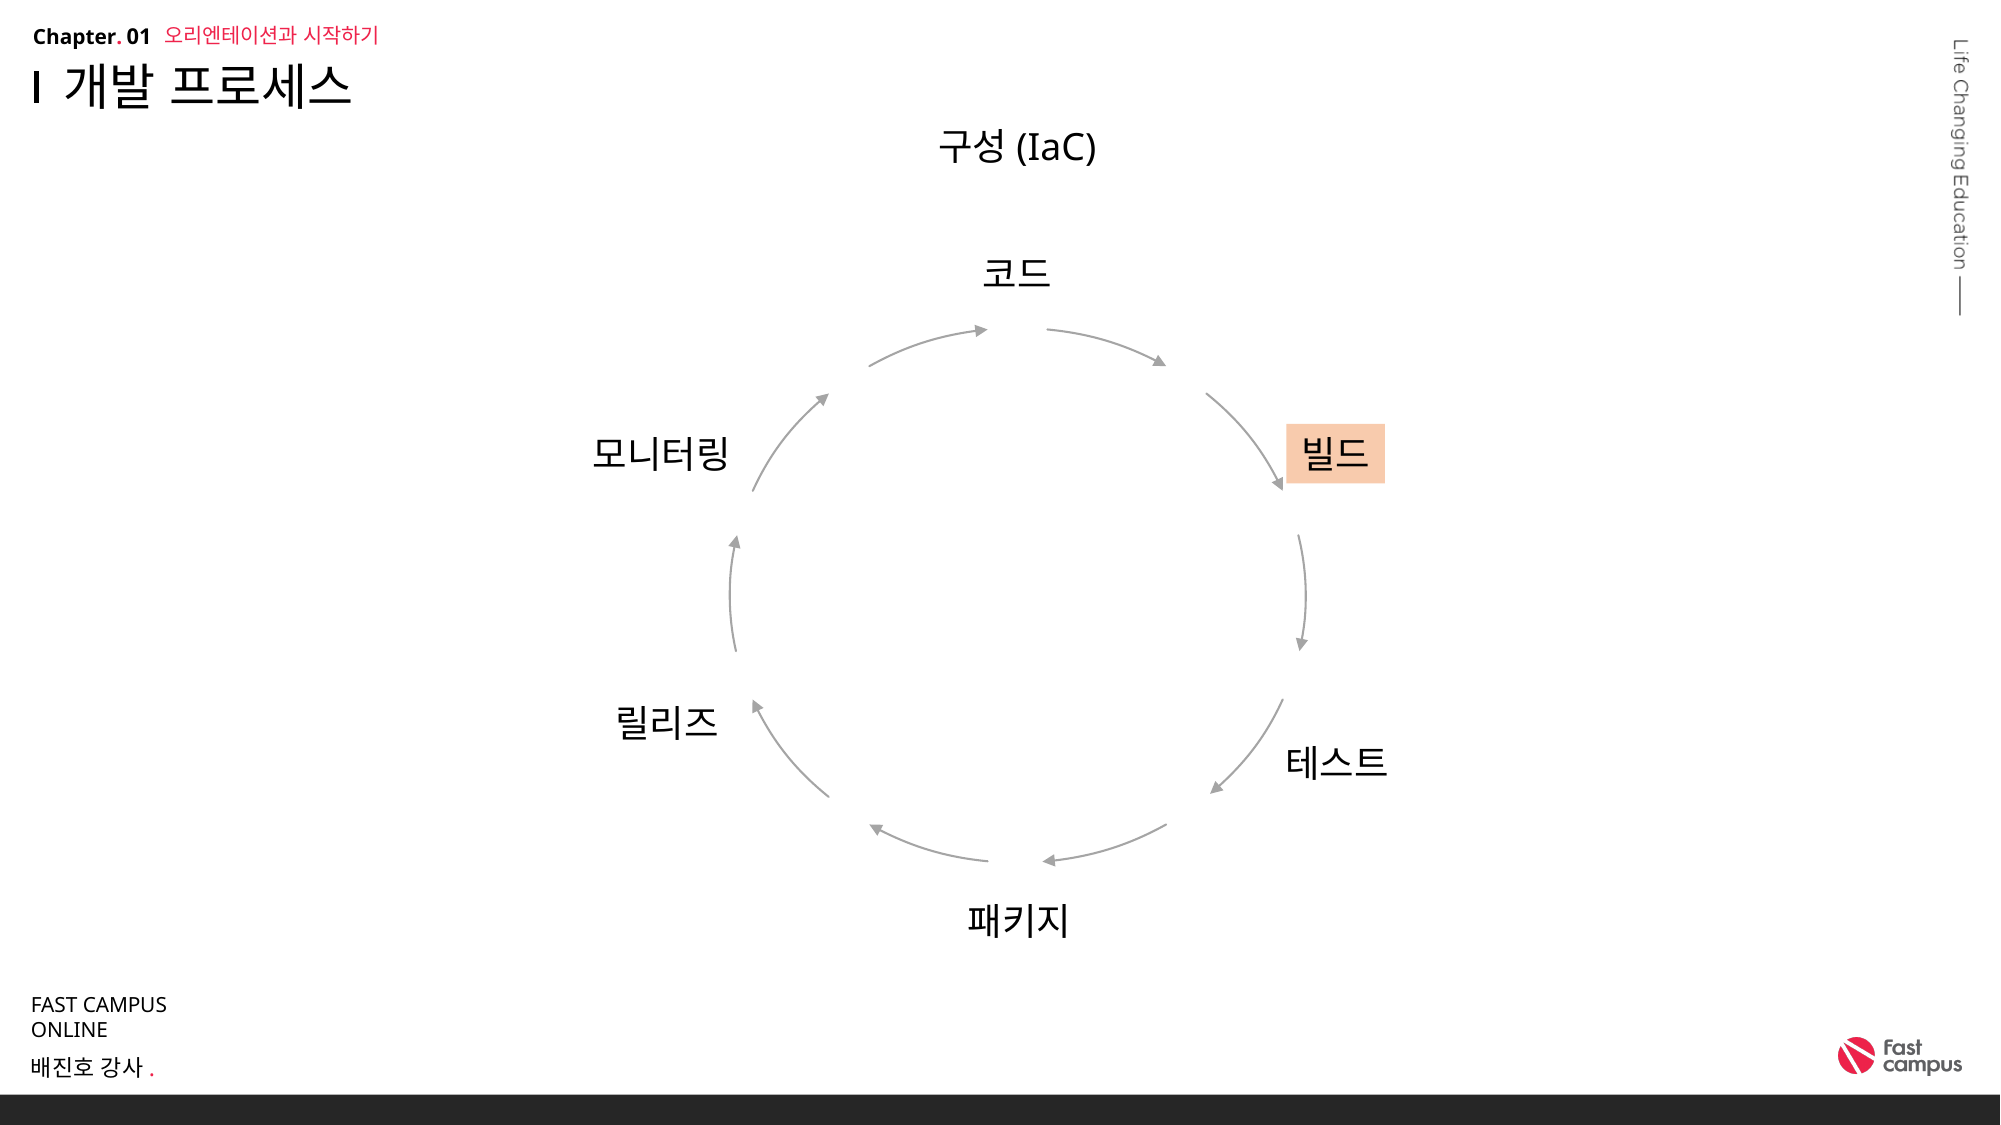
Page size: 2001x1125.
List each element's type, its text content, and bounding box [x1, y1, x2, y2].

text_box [729, 329, 1306, 862]
picture [1942, 23, 1981, 316]
text_box 모니터링 [578, 423, 729, 484]
list 01 [111, 18, 150, 55]
text_box 테스트 [1306, 732, 1404, 792]
text_box 빌드 [1306, 423, 1385, 484]
text_box 구성(IaC) [923, 115, 1112, 176]
picture [1838, 1037, 1962, 1076]
text_box 코드 [967, 243, 1067, 304]
text_box 패키지 [953, 891, 1087, 951]
list 오리엔테이션과 시작하기 [150, 18, 511, 55]
text_box 릴리즈 [600, 692, 729, 752]
title ﻿개발 프로세스 [36, 54, 1830, 111]
